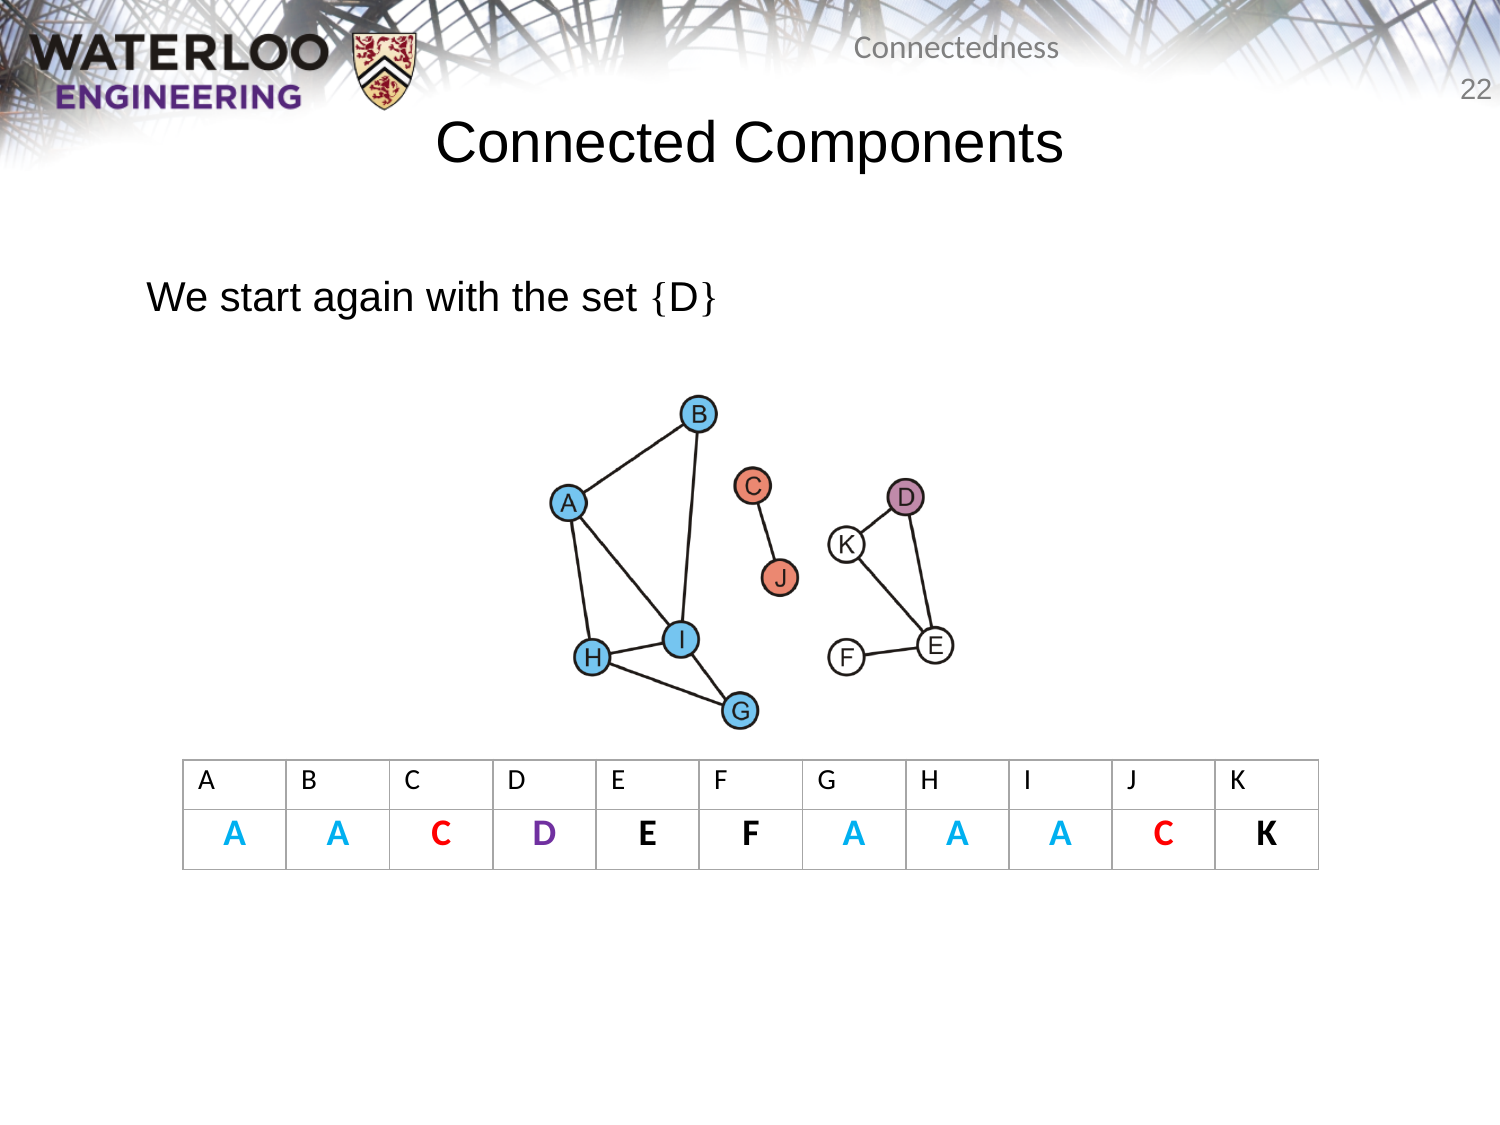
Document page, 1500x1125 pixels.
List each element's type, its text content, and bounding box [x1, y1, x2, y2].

table_cell A [184, 810, 285, 869]
table_cell A [803, 810, 905, 869]
table_header A [184, 761, 285, 809]
picture [0, 0, 1500, 1125]
table_header E [597, 761, 698, 809]
table_cell C [1113, 810, 1214, 869]
table_cell D [494, 810, 595, 869]
table_cell A [1010, 810, 1111, 869]
table_cell E [597, 810, 698, 869]
table_header K [1216, 761, 1318, 809]
table_cell A [287, 810, 389, 869]
table_cell K [1216, 810, 1318, 869]
table_header G [803, 761, 905, 809]
table_cell C [390, 810, 492, 869]
table_header D [494, 761, 595, 809]
table_header I [1010, 761, 1111, 809]
title Connected Components [74, 44, 1426, 233]
table_header C [390, 761, 492, 809]
table_header F [700, 761, 802, 809]
table_cell A [907, 810, 1008, 869]
table_cell F [700, 810, 802, 869]
table_header J [1113, 761, 1214, 809]
list We start again with the set {D} [74, 262, 1426, 1006]
table_header H [907, 761, 1008, 809]
table_header B [287, 761, 389, 809]
